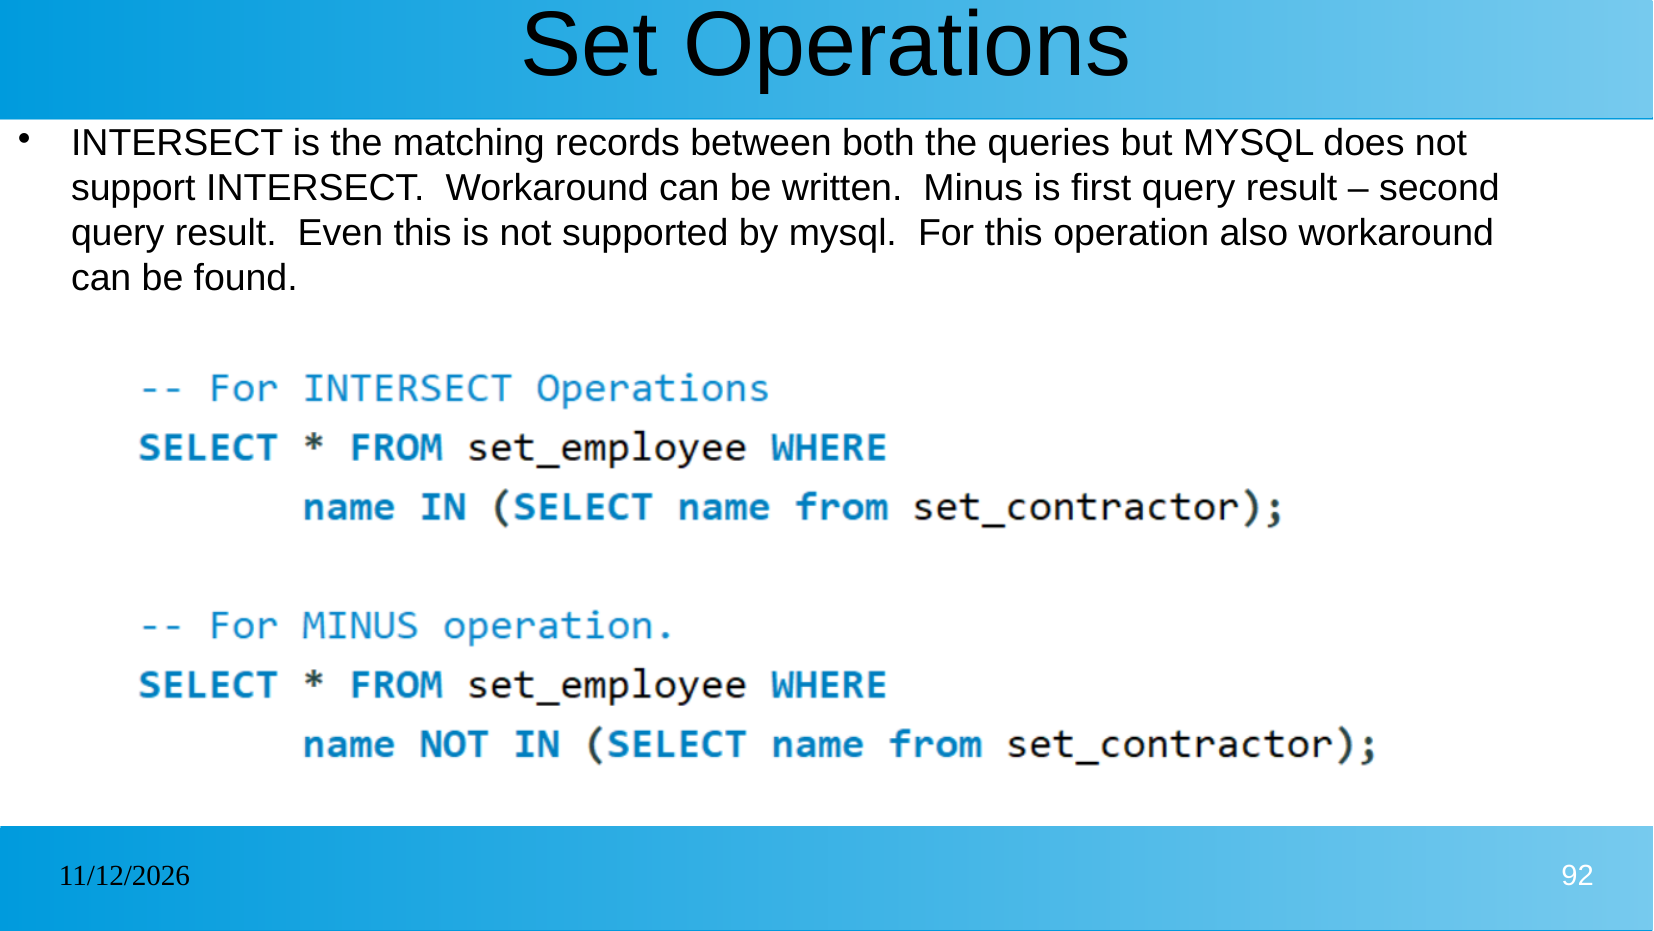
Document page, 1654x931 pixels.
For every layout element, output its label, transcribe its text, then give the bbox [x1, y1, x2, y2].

slide_number 92 [1210, 856, 1594, 915]
title Set Operations [59, 0, 1594, 78]
list INTERSECT is the matching records between both the queries but MYSQL does not support INTERSECT. Workaround can be written. Minus is first query result – second query result. Even this is not supported by mysql. For this operation also workaround can be found. [0, 118, 1536, 709]
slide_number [59, 856, 443, 915]
picture [108, 350, 1388, 798]
